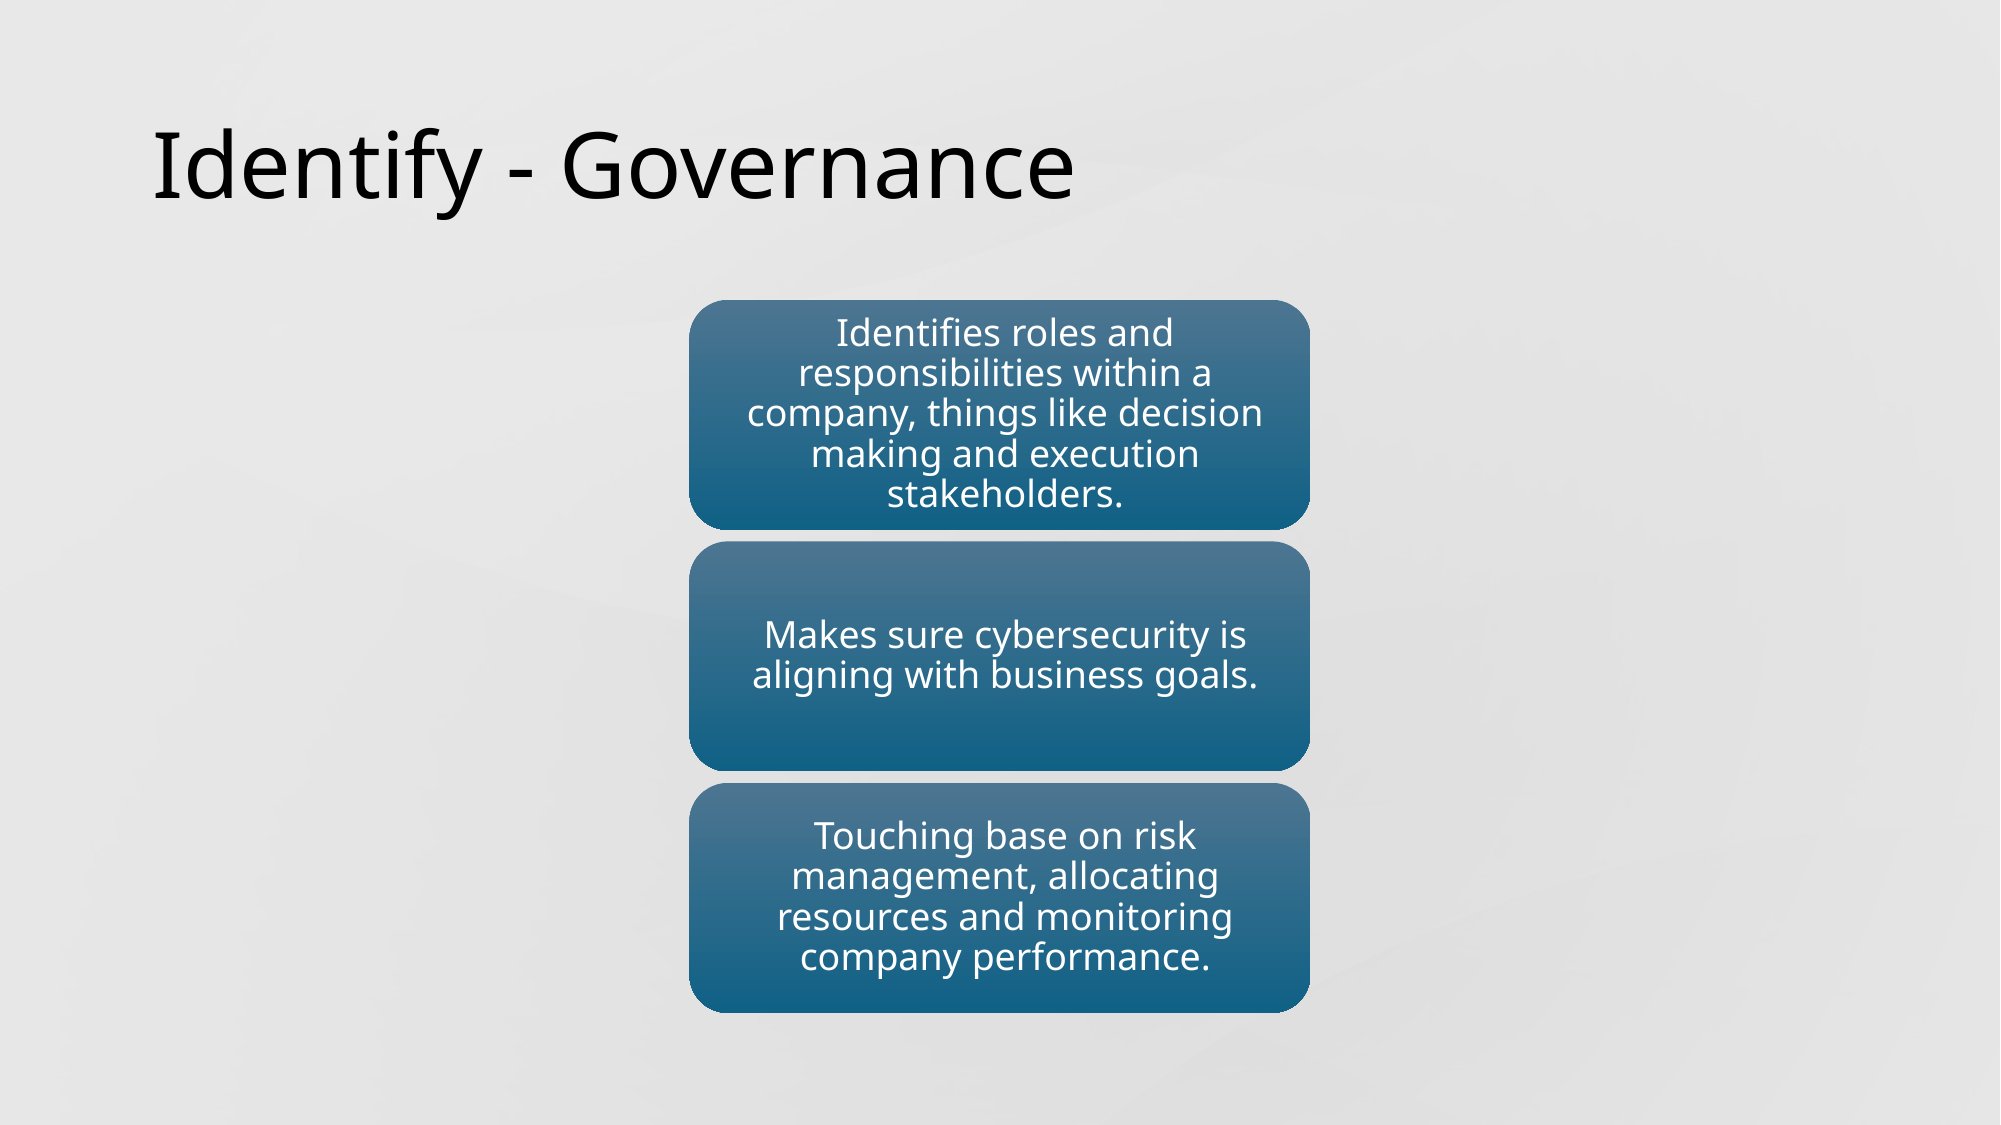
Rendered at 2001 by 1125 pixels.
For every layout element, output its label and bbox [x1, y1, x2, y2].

list [136, 298, 1863, 1014]
picture [0, 0, 2000, 1125]
